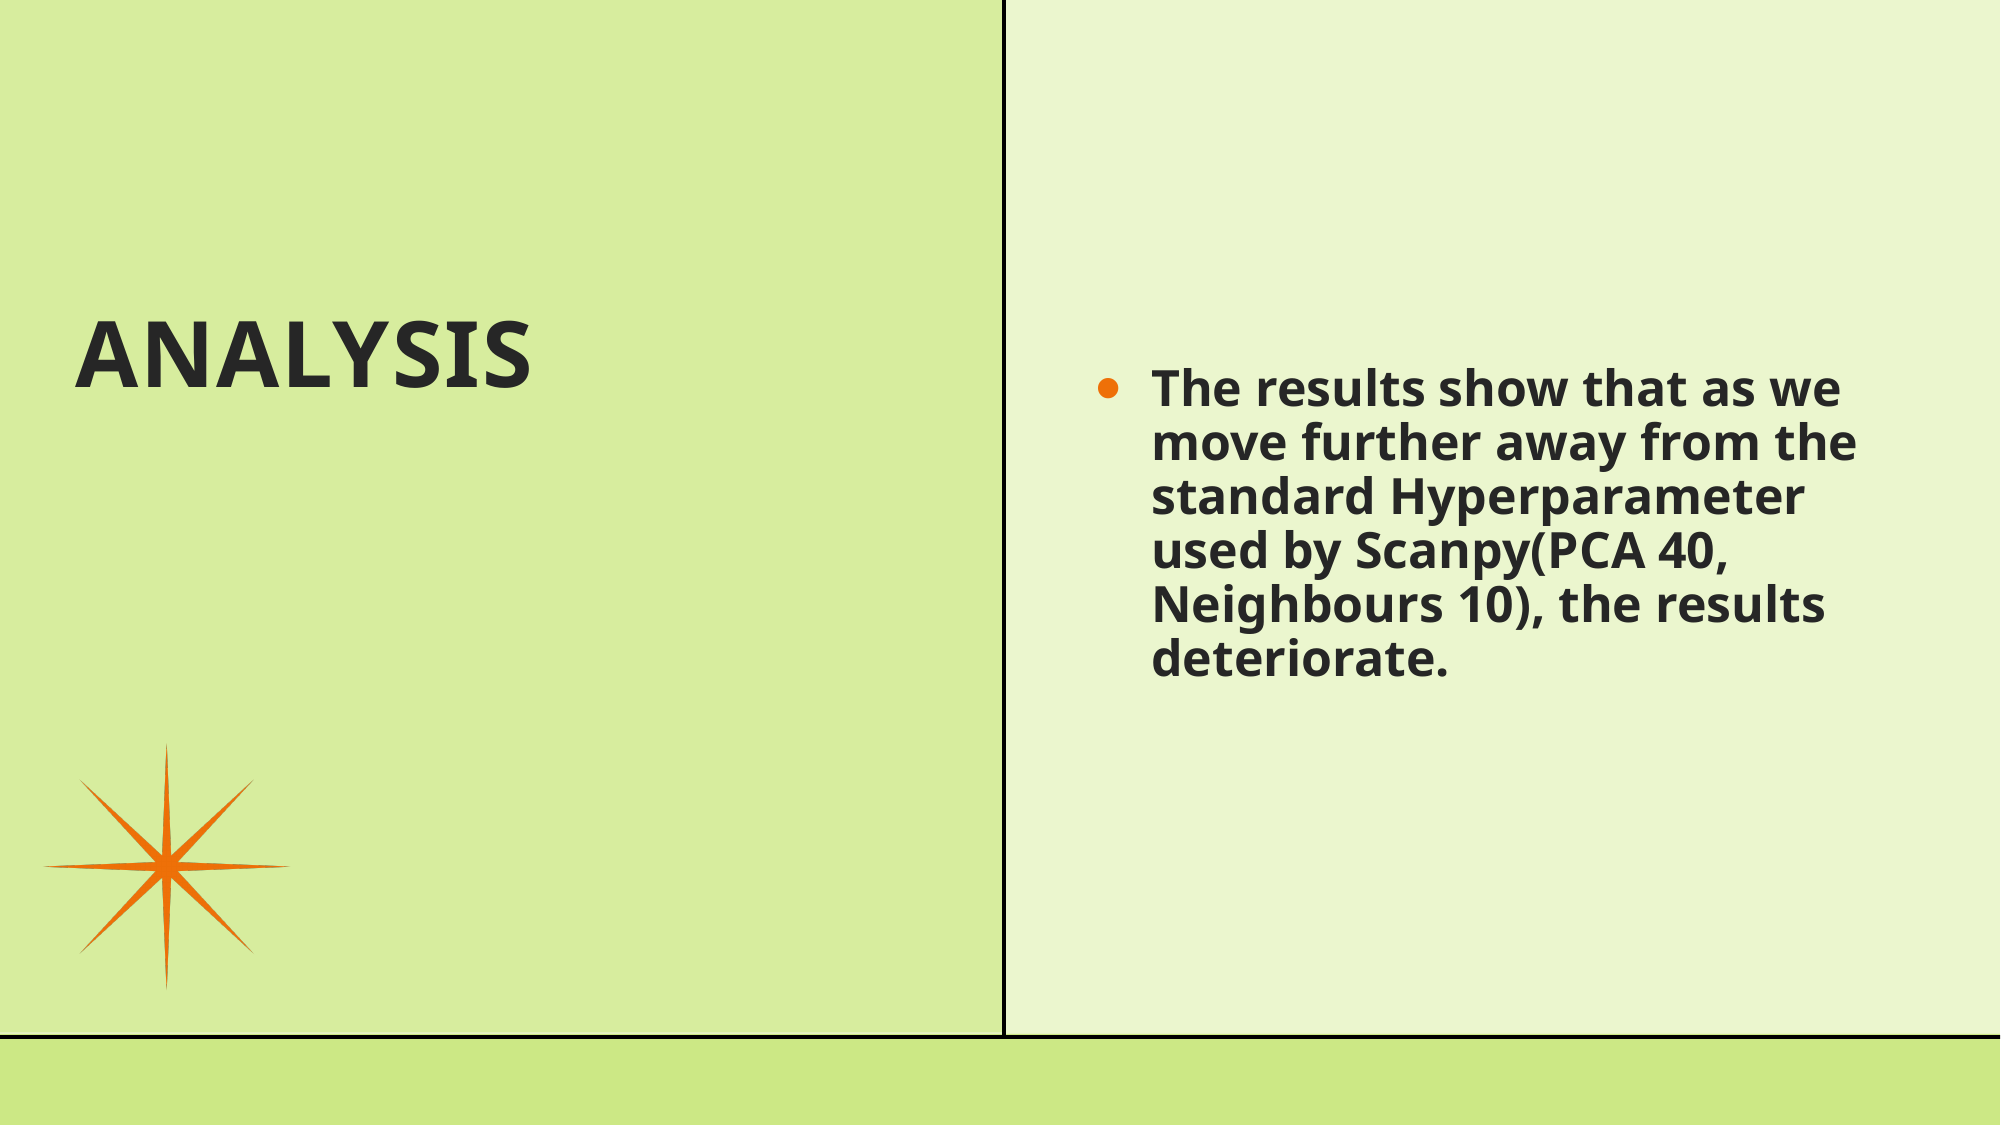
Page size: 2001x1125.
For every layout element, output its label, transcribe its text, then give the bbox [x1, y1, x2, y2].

title Analysis [75, 73, 922, 644]
list The results show that as we move further away from the standard Hyperparameter used by Scanpy(PCA 40, Neighbours 10), the results deteriorate. [1080, 75, 1935, 975]
picture [32, 732, 301, 1001]
